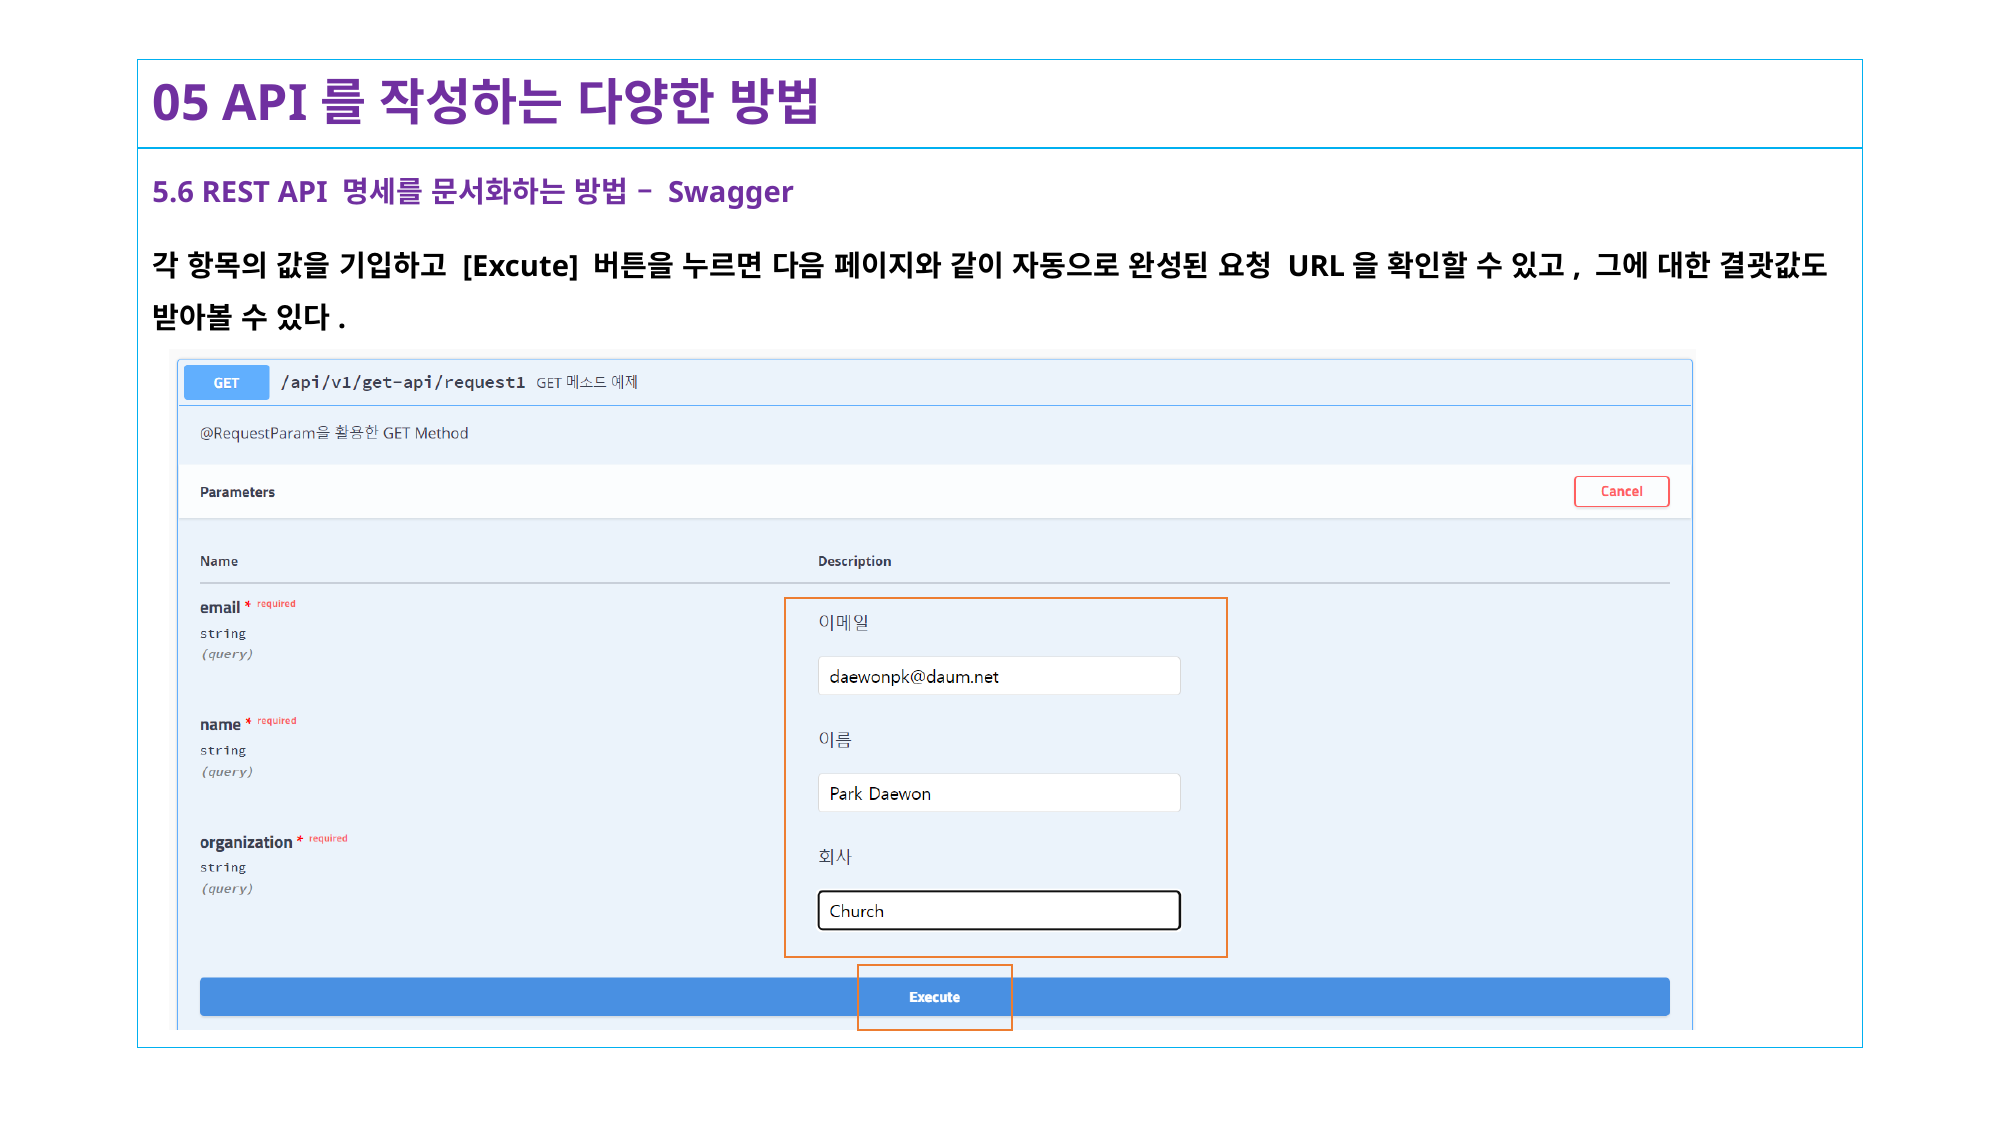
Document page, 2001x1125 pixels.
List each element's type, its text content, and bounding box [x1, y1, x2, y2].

picture [168, 348, 1696, 1030]
list 5.6 REST API 명세를 문서화하는 방법 – Swagger 각 항목의 값을 기입하고 [Excute] 버튼을 누르면 다음 페이지와 같이 자동으로 완성된 요청 URL을 확인할 수 있고, 그에 대한 결괏값도 받아볼 수 있다. [137, 148, 1863, 1048]
title 05 API를 작성하는 다양한 방법 [137, 59, 1863, 148]
